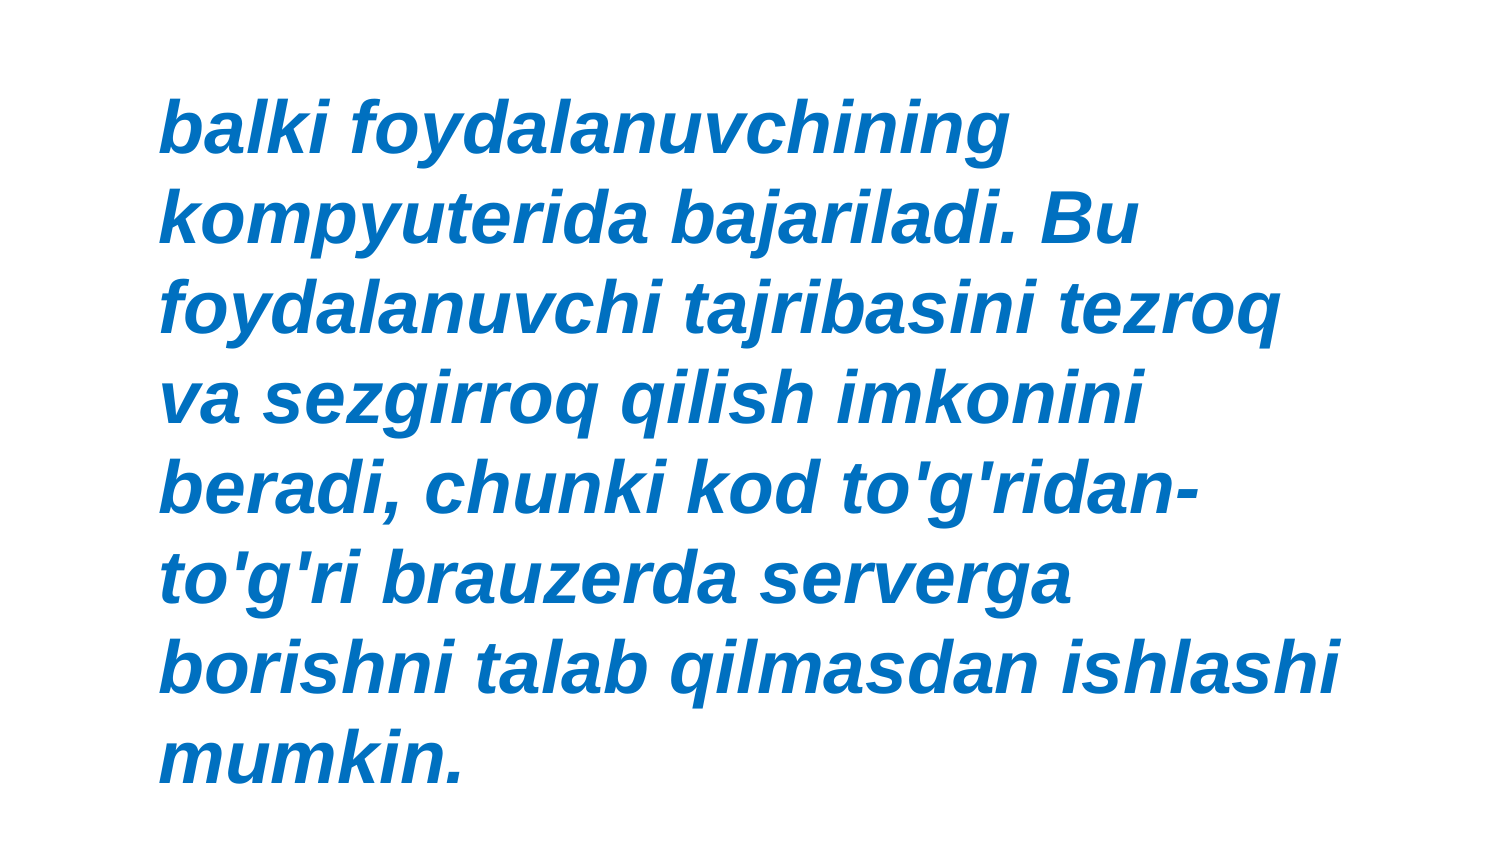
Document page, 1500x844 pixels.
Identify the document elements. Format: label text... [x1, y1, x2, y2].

text_box balki foydalanuvchining kompyuterida bajariladi. Bu foydalanuvchi tajribasini tezroq va sezgirroq qilish imkonini beradi, chunki kod to'g'ridan-to'g'ri brauzerda serverga borishni talab qilmasdan ishlashi mumkin. [143, 70, 1357, 806]
